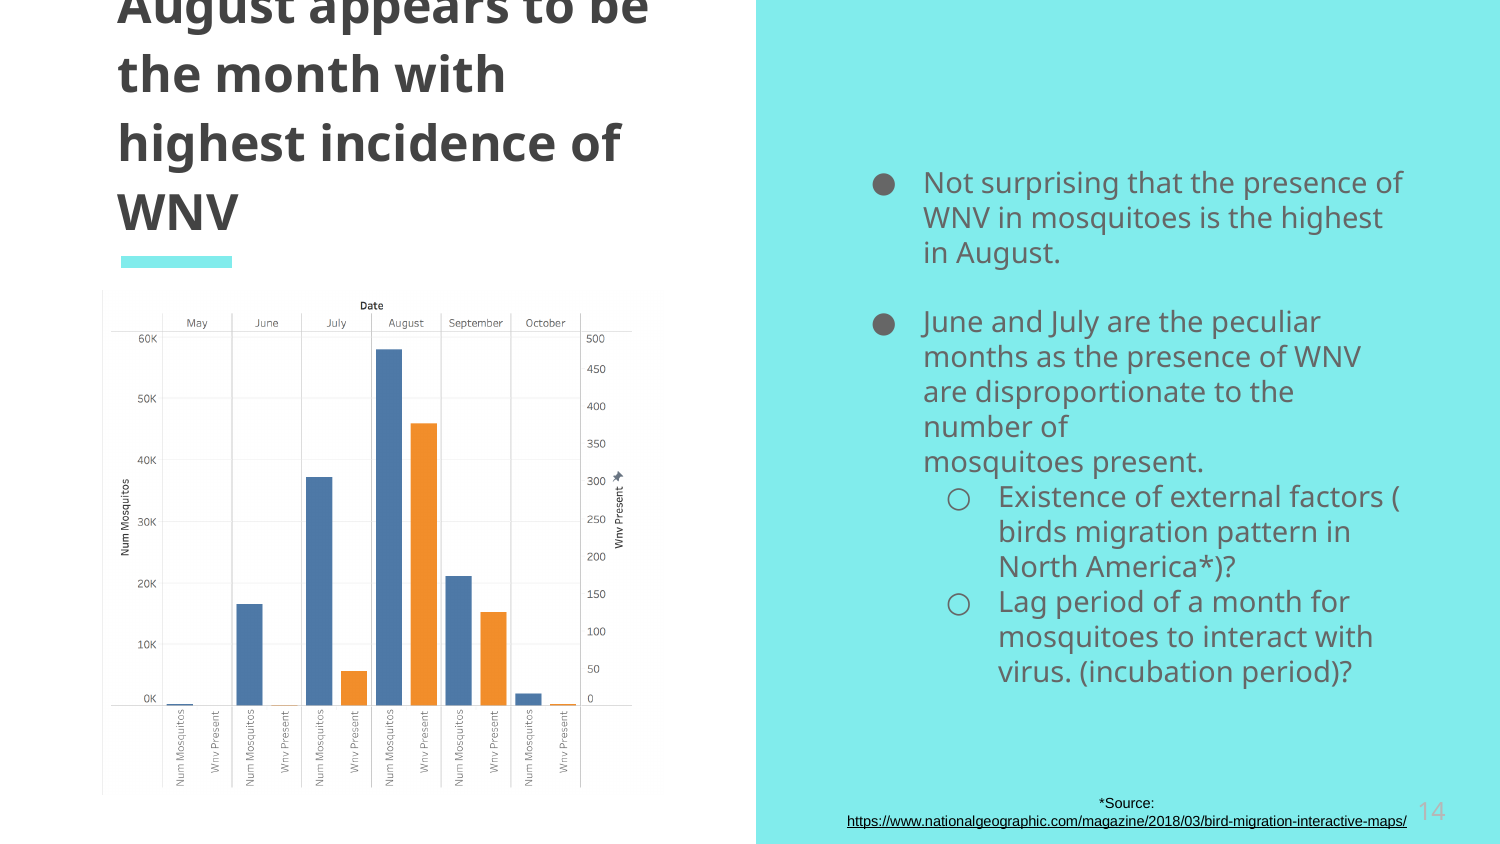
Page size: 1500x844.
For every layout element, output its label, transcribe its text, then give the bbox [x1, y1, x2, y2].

text_box *Source: https://www.nationalgeographic.com/magazine/2018/03/bird-migration-interactive-maps/ [815, 779, 1443, 844]
slide_number 14 [1402, 764, 1493, 830]
subtitle Not surprising that the presence of WNV in mosquitoes is the highest in August. June and July are the peculiar months as the presence of WNV are disproportionate to the number of mosquitoes present. Existence of external factors ( birds migration pattern in North America*)? Lag period of a month for mosquitoes to interact with virus. (incubation period)? [833, 148, 1425, 468]
picture [102, 290, 664, 796]
title August appears to be the month with highest incidence of WNV [102, 160, 689, 256]
